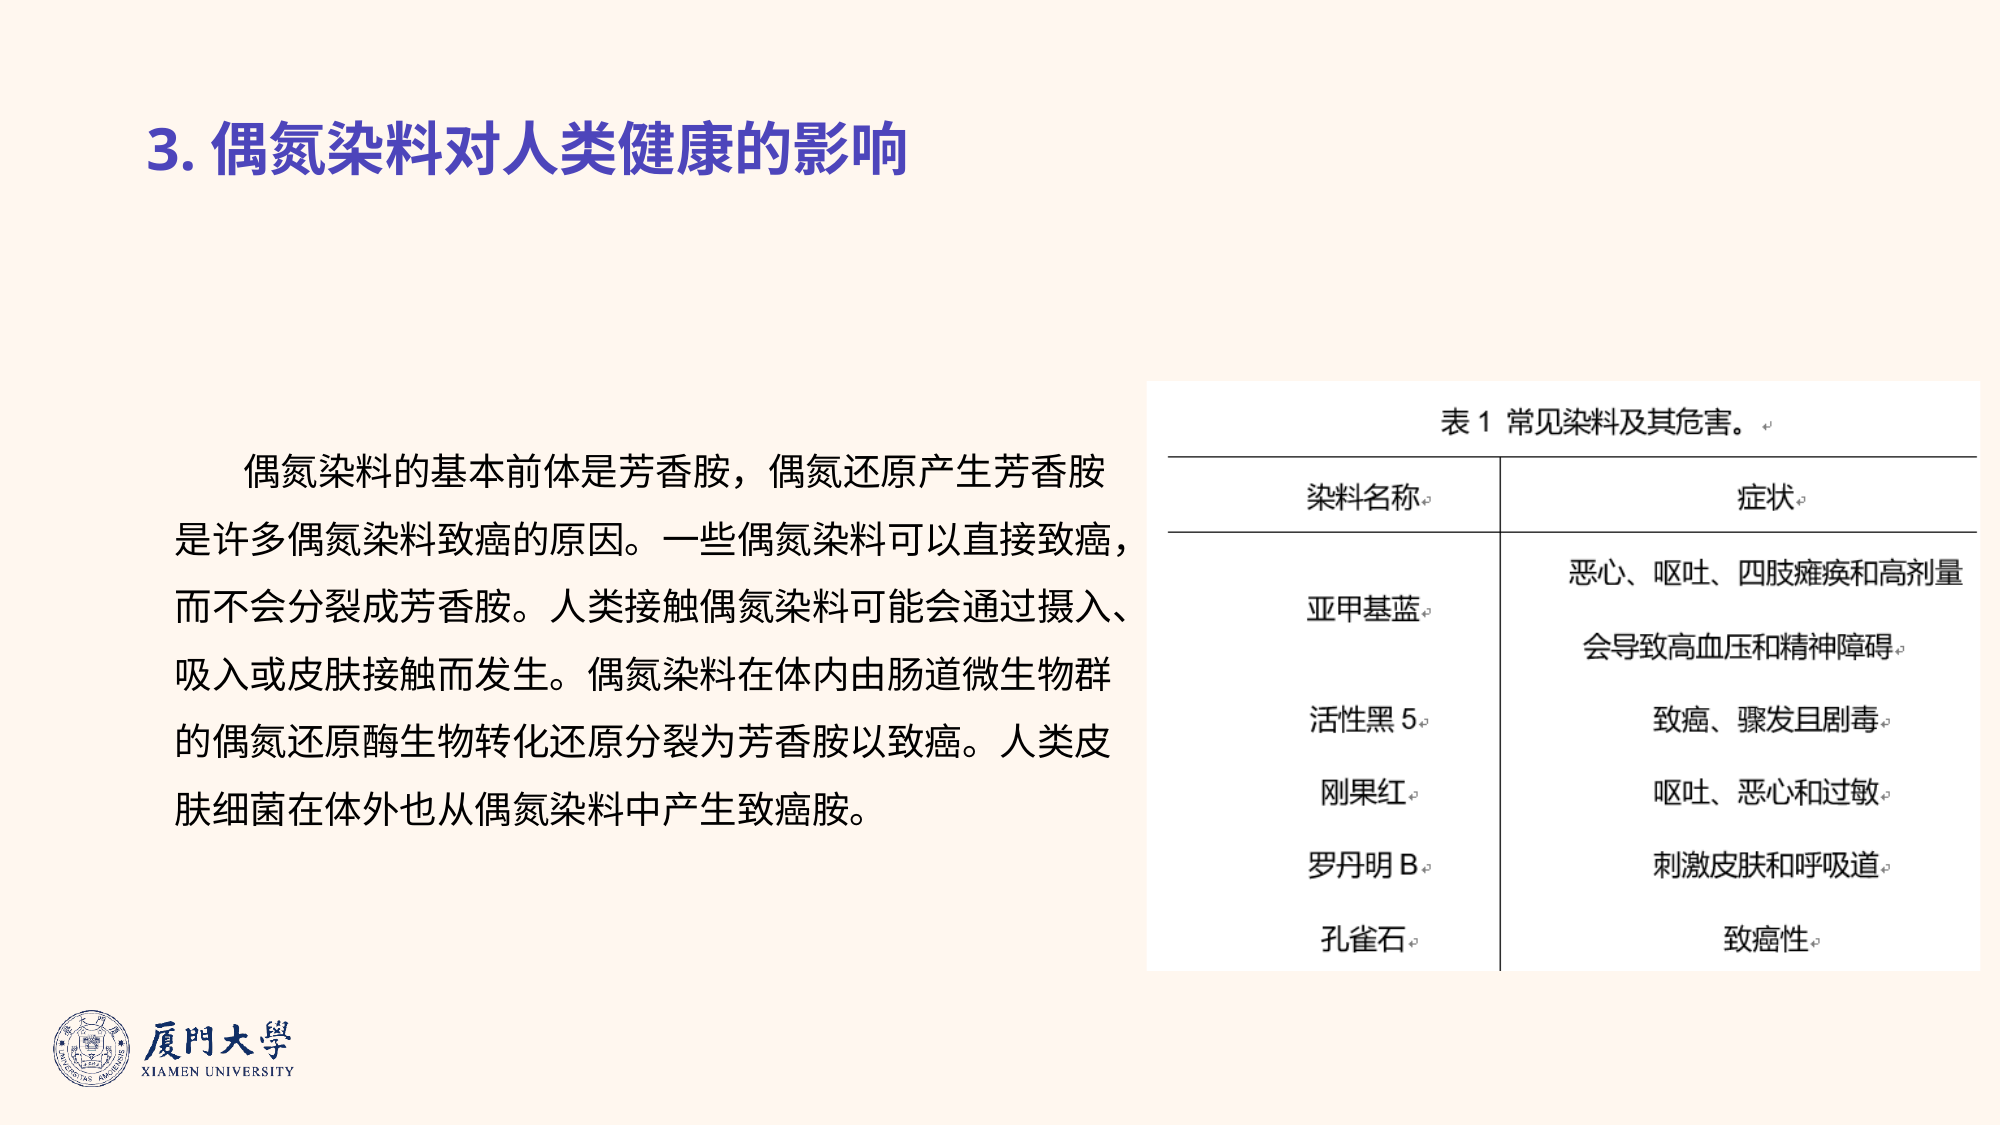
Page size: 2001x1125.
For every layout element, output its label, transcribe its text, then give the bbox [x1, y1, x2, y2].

text_box 3.偶氮染料对人类健康的影响 [131, 104, 1709, 190]
text_box 偶氮染料的基本前体是芳香胺，偶氮还原产生芳香胺是许多偶氮染料致癌的原因。一些偶氮染料可以直接致癌，而不会分裂成芳香胺。人类接触偶氮染料可能会通过摄入、吸入或皮肤接触而发生。偶氮染料在体内由肠道微生物群的偶氮还原酶生物转化还原分裂为芳香胺以致癌。人类皮肤细菌在体外也从偶氮染料中产生致癌胺。 [160, 418, 1147, 1088]
text_box [0, 0, 2000, 1125]
picture [48, 1010, 324, 1087]
picture [1146, 380, 1981, 971]
